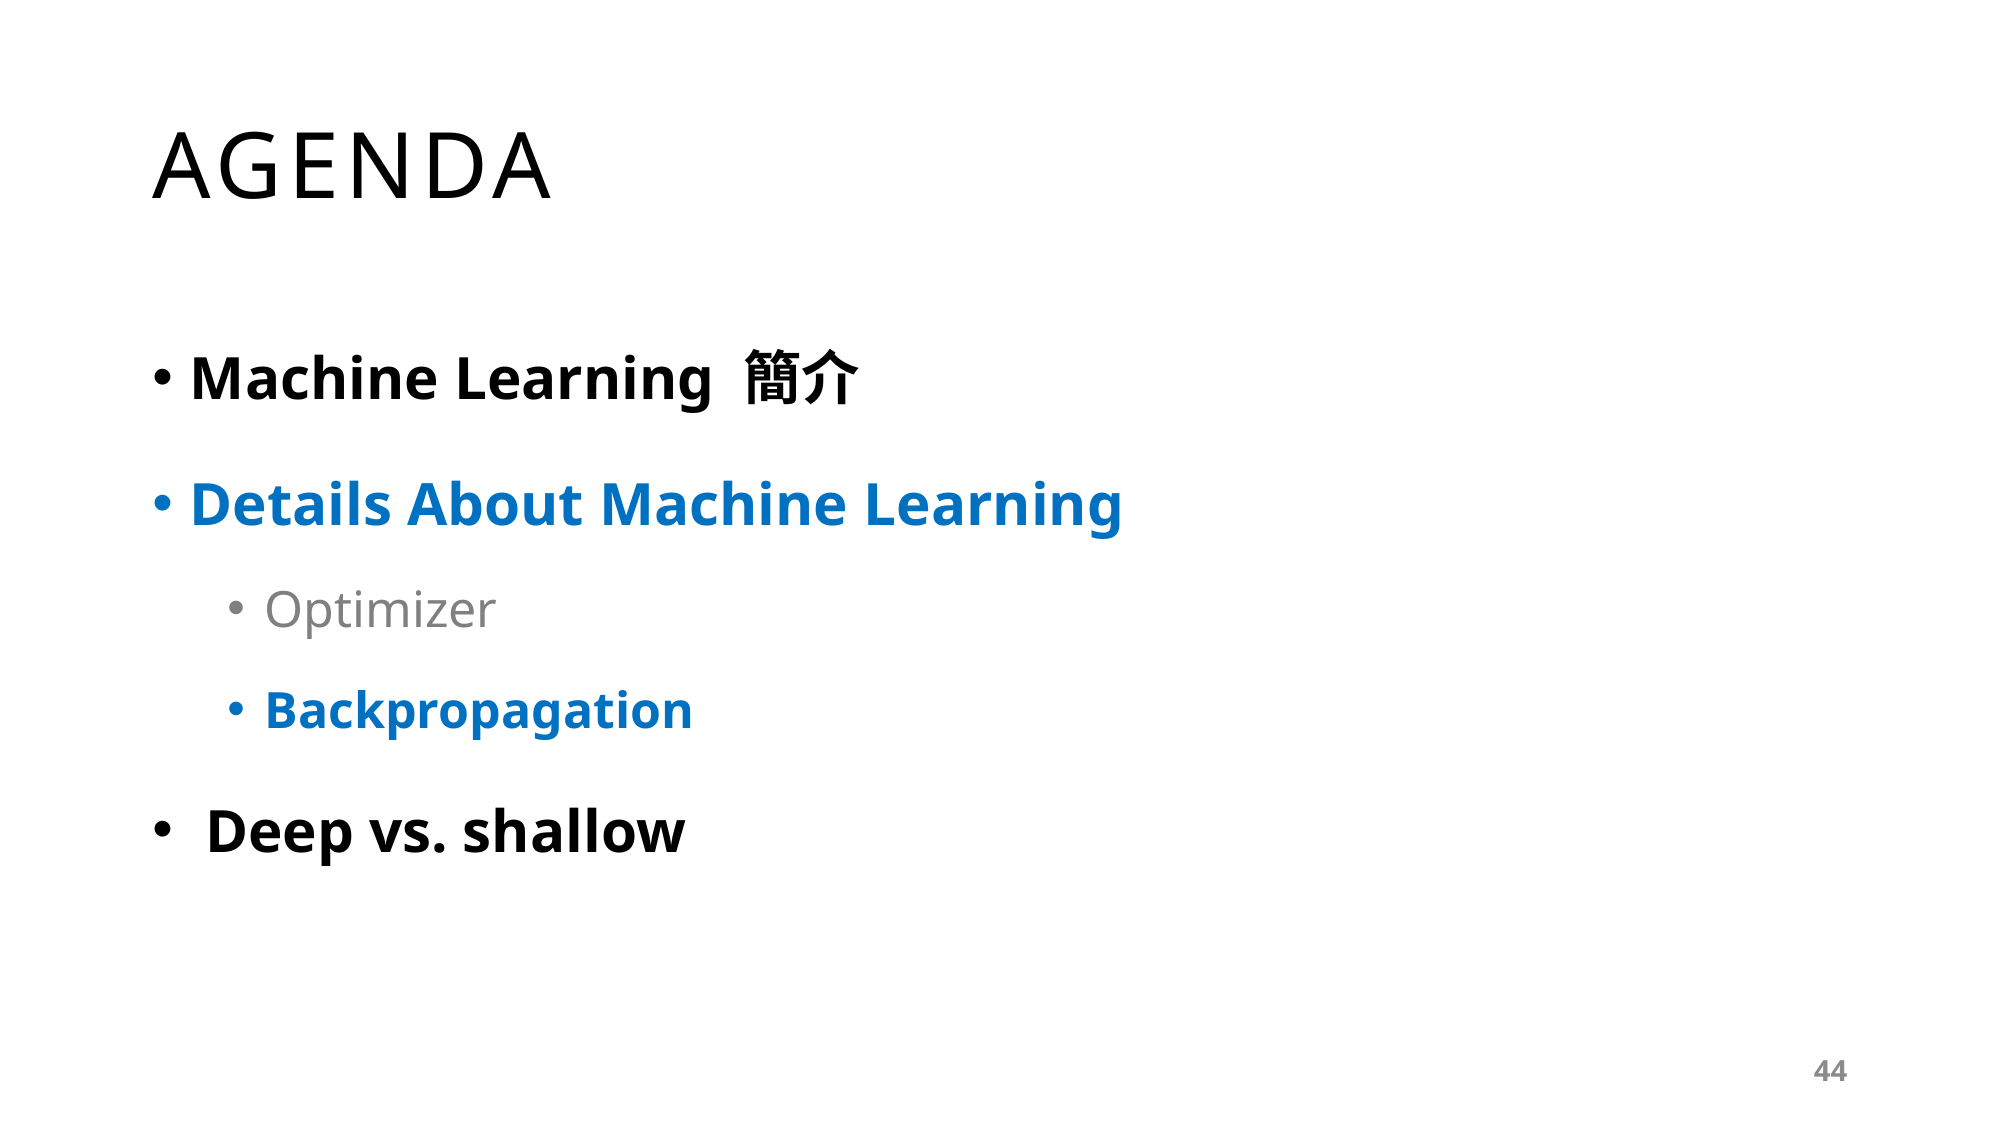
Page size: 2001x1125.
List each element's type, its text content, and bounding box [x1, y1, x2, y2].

list Machine Learning 簡介 Details About Machine Learning Optimizer Backpropagation Deep vs. shallow [137, 299, 1863, 1014]
slide_number 44 [1412, 1042, 1863, 1103]
title AGENDA [137, 59, 1863, 278]
